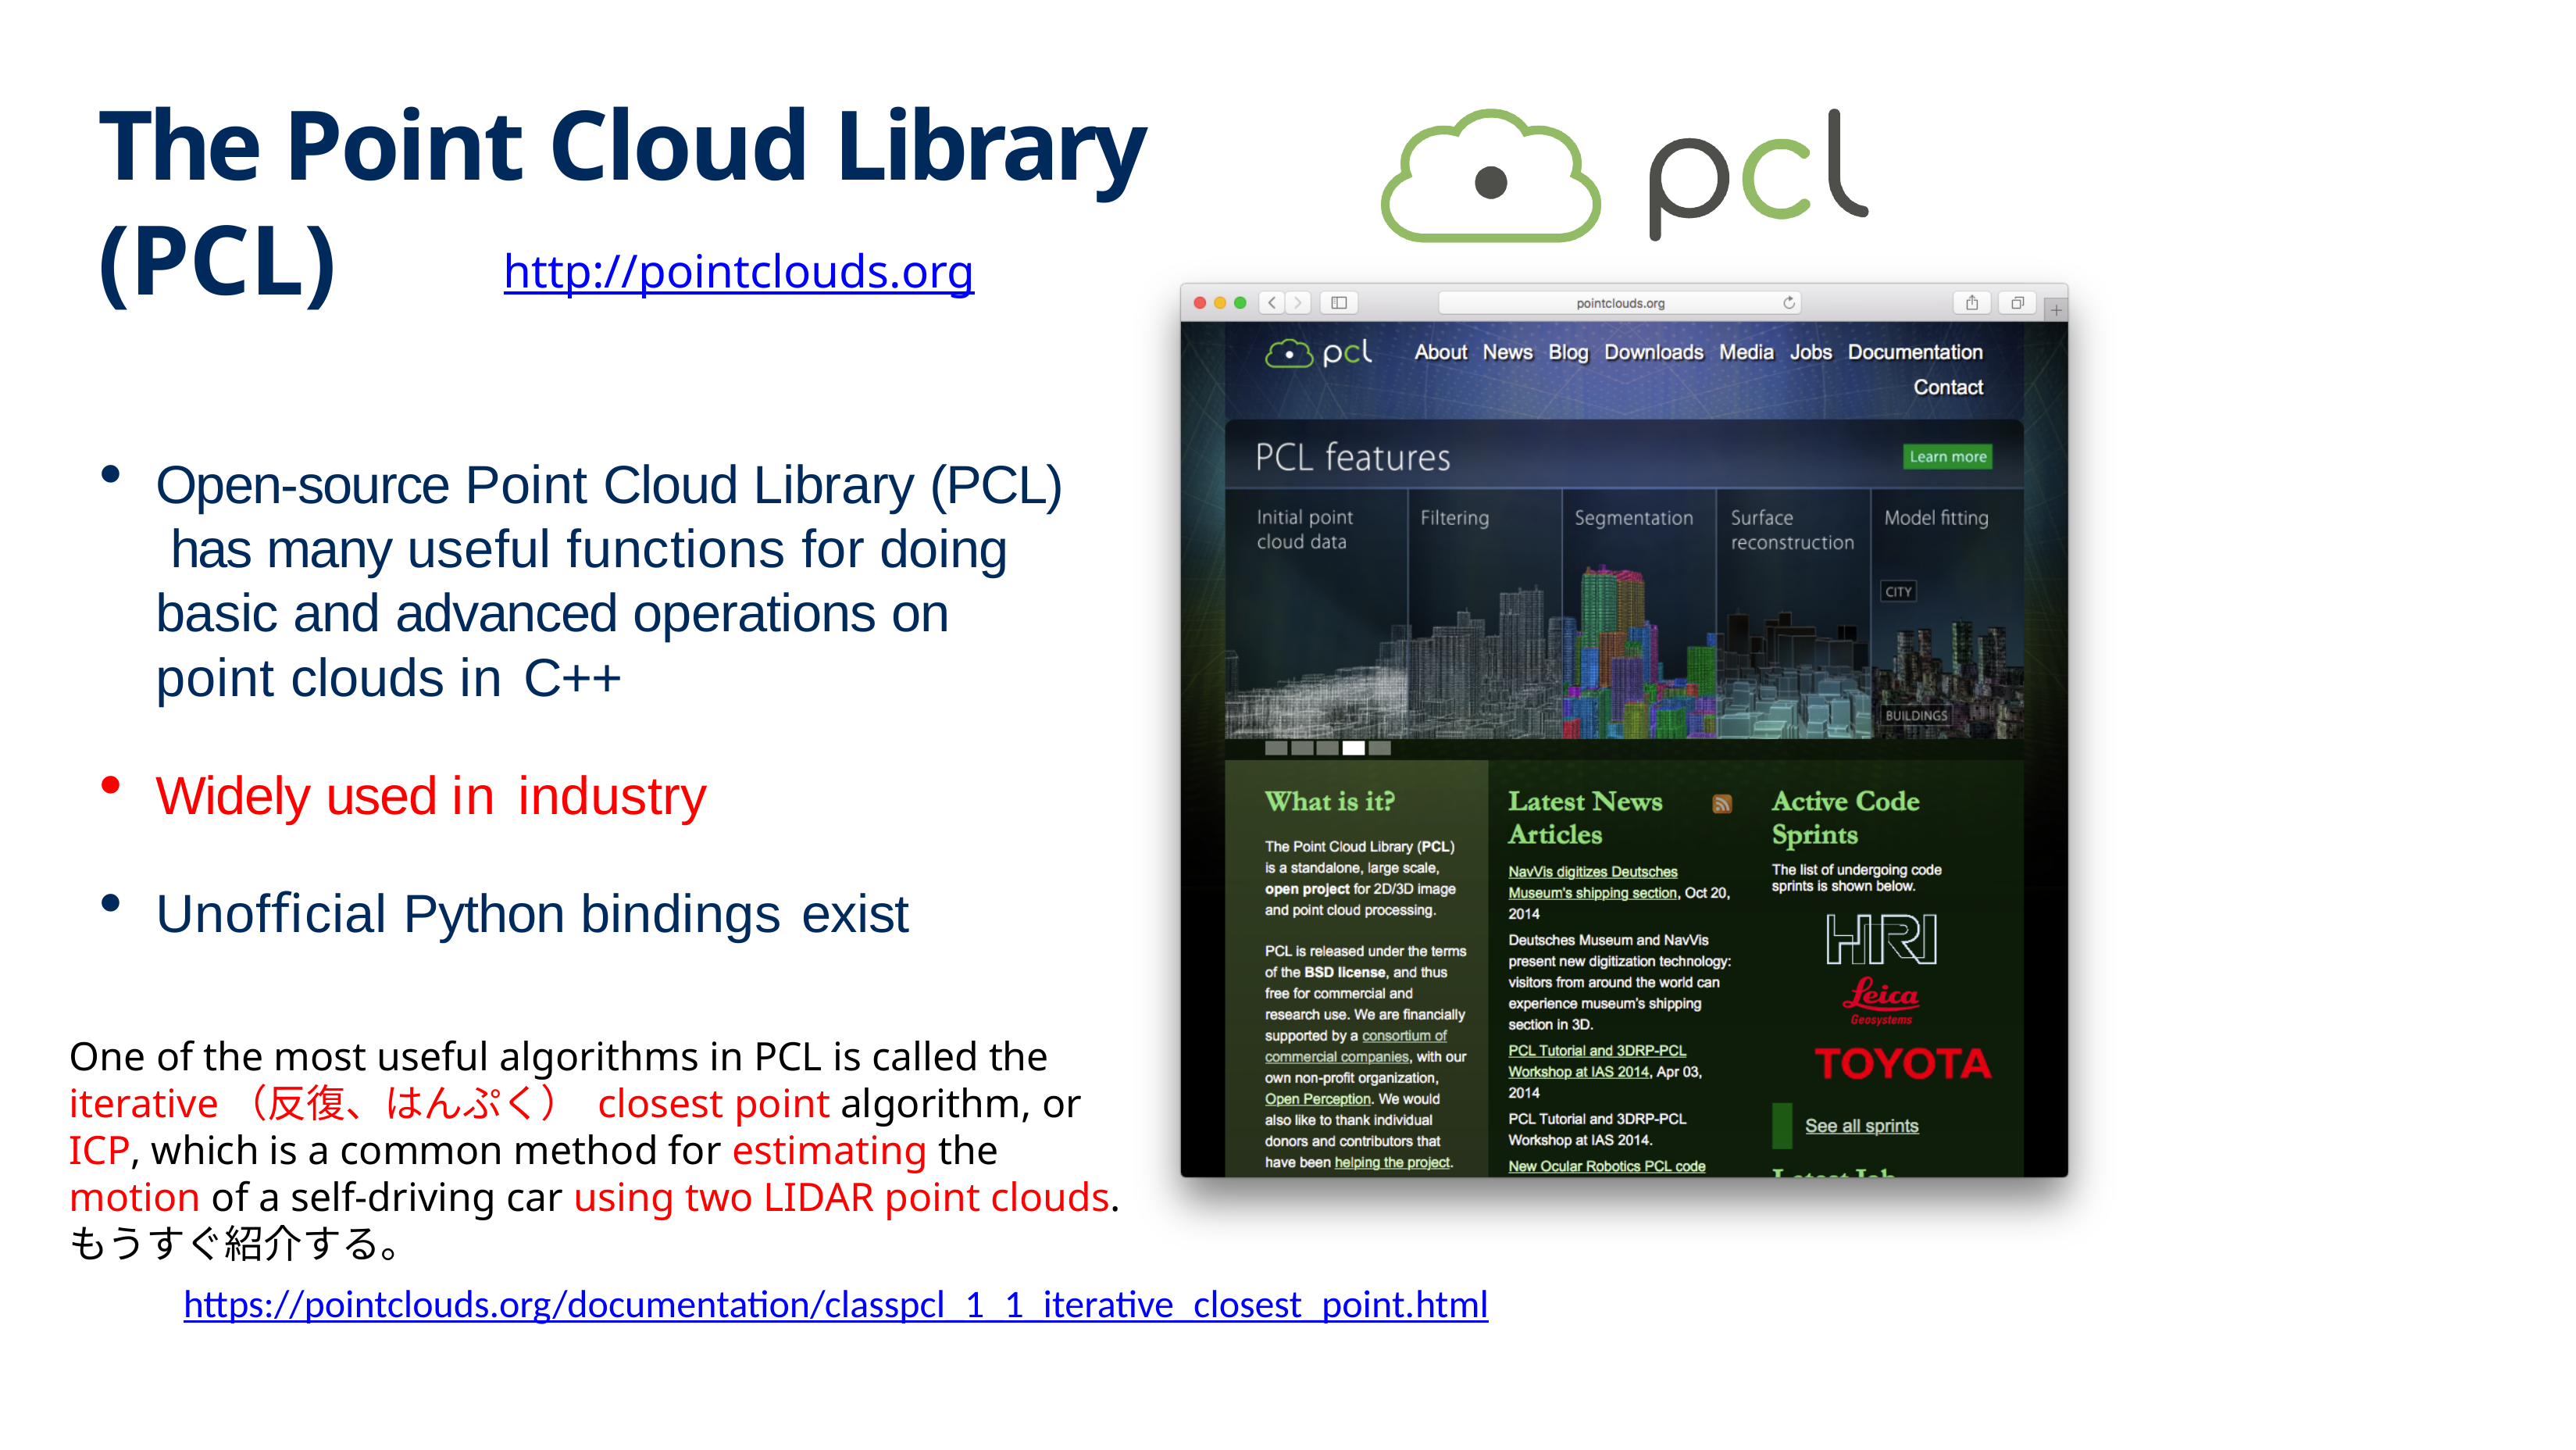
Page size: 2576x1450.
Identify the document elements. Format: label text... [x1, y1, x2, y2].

text_box One of the most useful algorithms in PCL is called the iterative（反復、はんぷく） closest point algorithm, or ICP, which is a common method for estimating the motion of a self-driving car using two LIDAR point clouds. もうすぐ紹介する。 [57, 1025, 1142, 1272]
text_box Open-source Point Cloud Library (PCL) has many useful functions for doing basic and advanced operations on point clouds in C++ Widely used in industry Unofficial Python bindings exist [98, 447, 1072, 944]
text_box https://pointclouds.org/documentation/classpcl_1_1_iterative_closest_point.html [172, 1273, 1501, 1379]
text_box [1363, 91, 1886, 260]
title The Point Cloud Library (PCL) [96, 81, 1361, 327]
text_box http://pointclouds.org [492, 236, 987, 365]
text_box [1125, 252, 2125, 1258]
